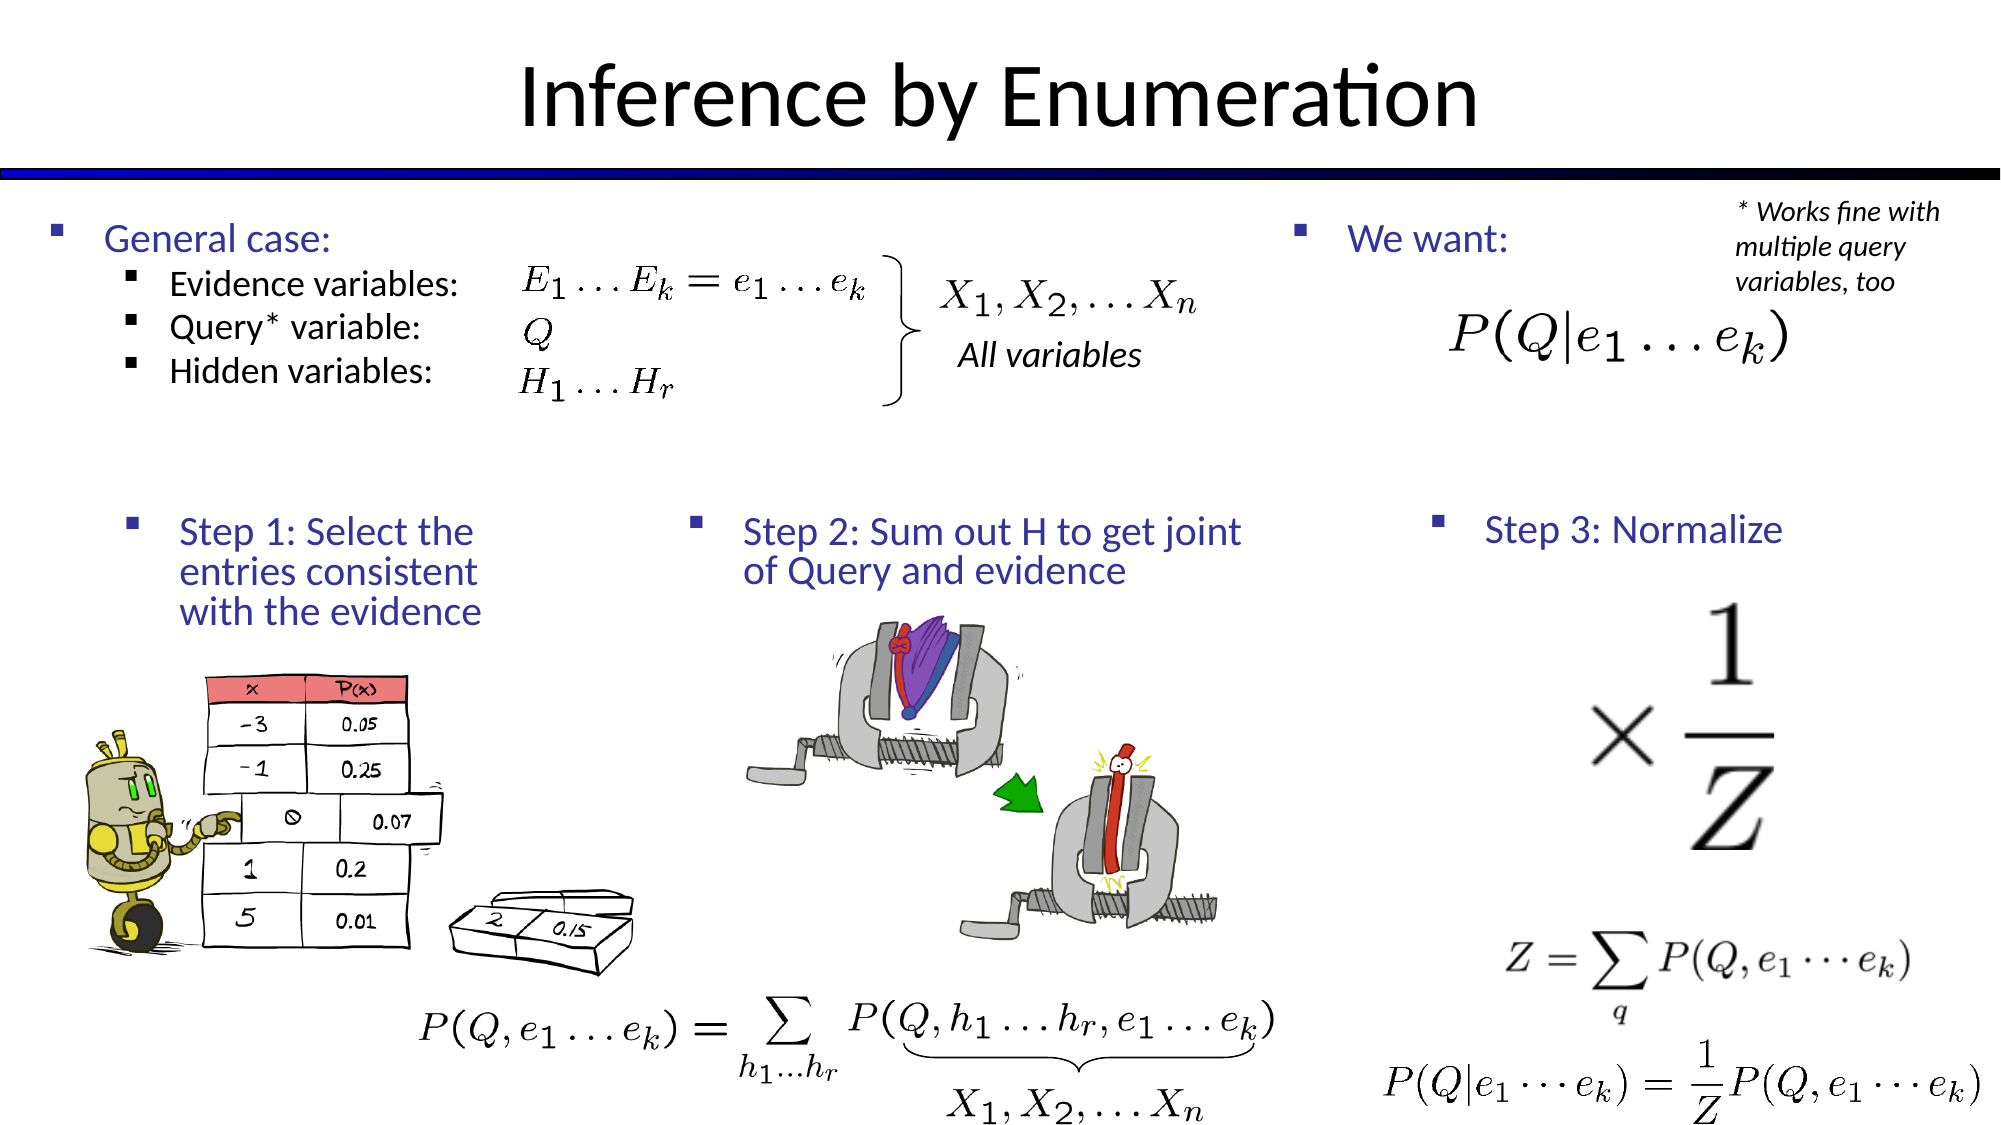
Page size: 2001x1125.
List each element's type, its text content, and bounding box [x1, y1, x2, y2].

picture [729, 612, 1241, 954]
picture [417, 1009, 728, 1052]
text_box Step 3: Normalize [1413, 503, 1871, 580]
text_box [882, 255, 921, 406]
text_box Step 2: Sum out H to get joint of Query and evidence [671, 505, 1299, 611]
text_box Step 1: Select the entries consistent with the evidence [108, 506, 572, 646]
picture [522, 316, 552, 352]
text_box * Works fine with multiple query variables, too [1720, 185, 1976, 305]
picture [1379, 1037, 1980, 1125]
picture [520, 263, 866, 302]
picture [738, 995, 1274, 1085]
text_box All variables [943, 325, 1194, 383]
picture [1448, 307, 1788, 366]
picture [517, 366, 675, 402]
list General case: Evidence variables: Query* variable: Hidden variables: [32, 212, 1383, 431]
picture [943, 1087, 1203, 1125]
text_box We want: [1276, 212, 1932, 355]
picture [1505, 930, 1911, 1027]
picture [56, 648, 642, 985]
picture [1589, 600, 1775, 850]
title Inference by Enumeration [0, 0, 2000, 184]
picture [936, 278, 1196, 317]
